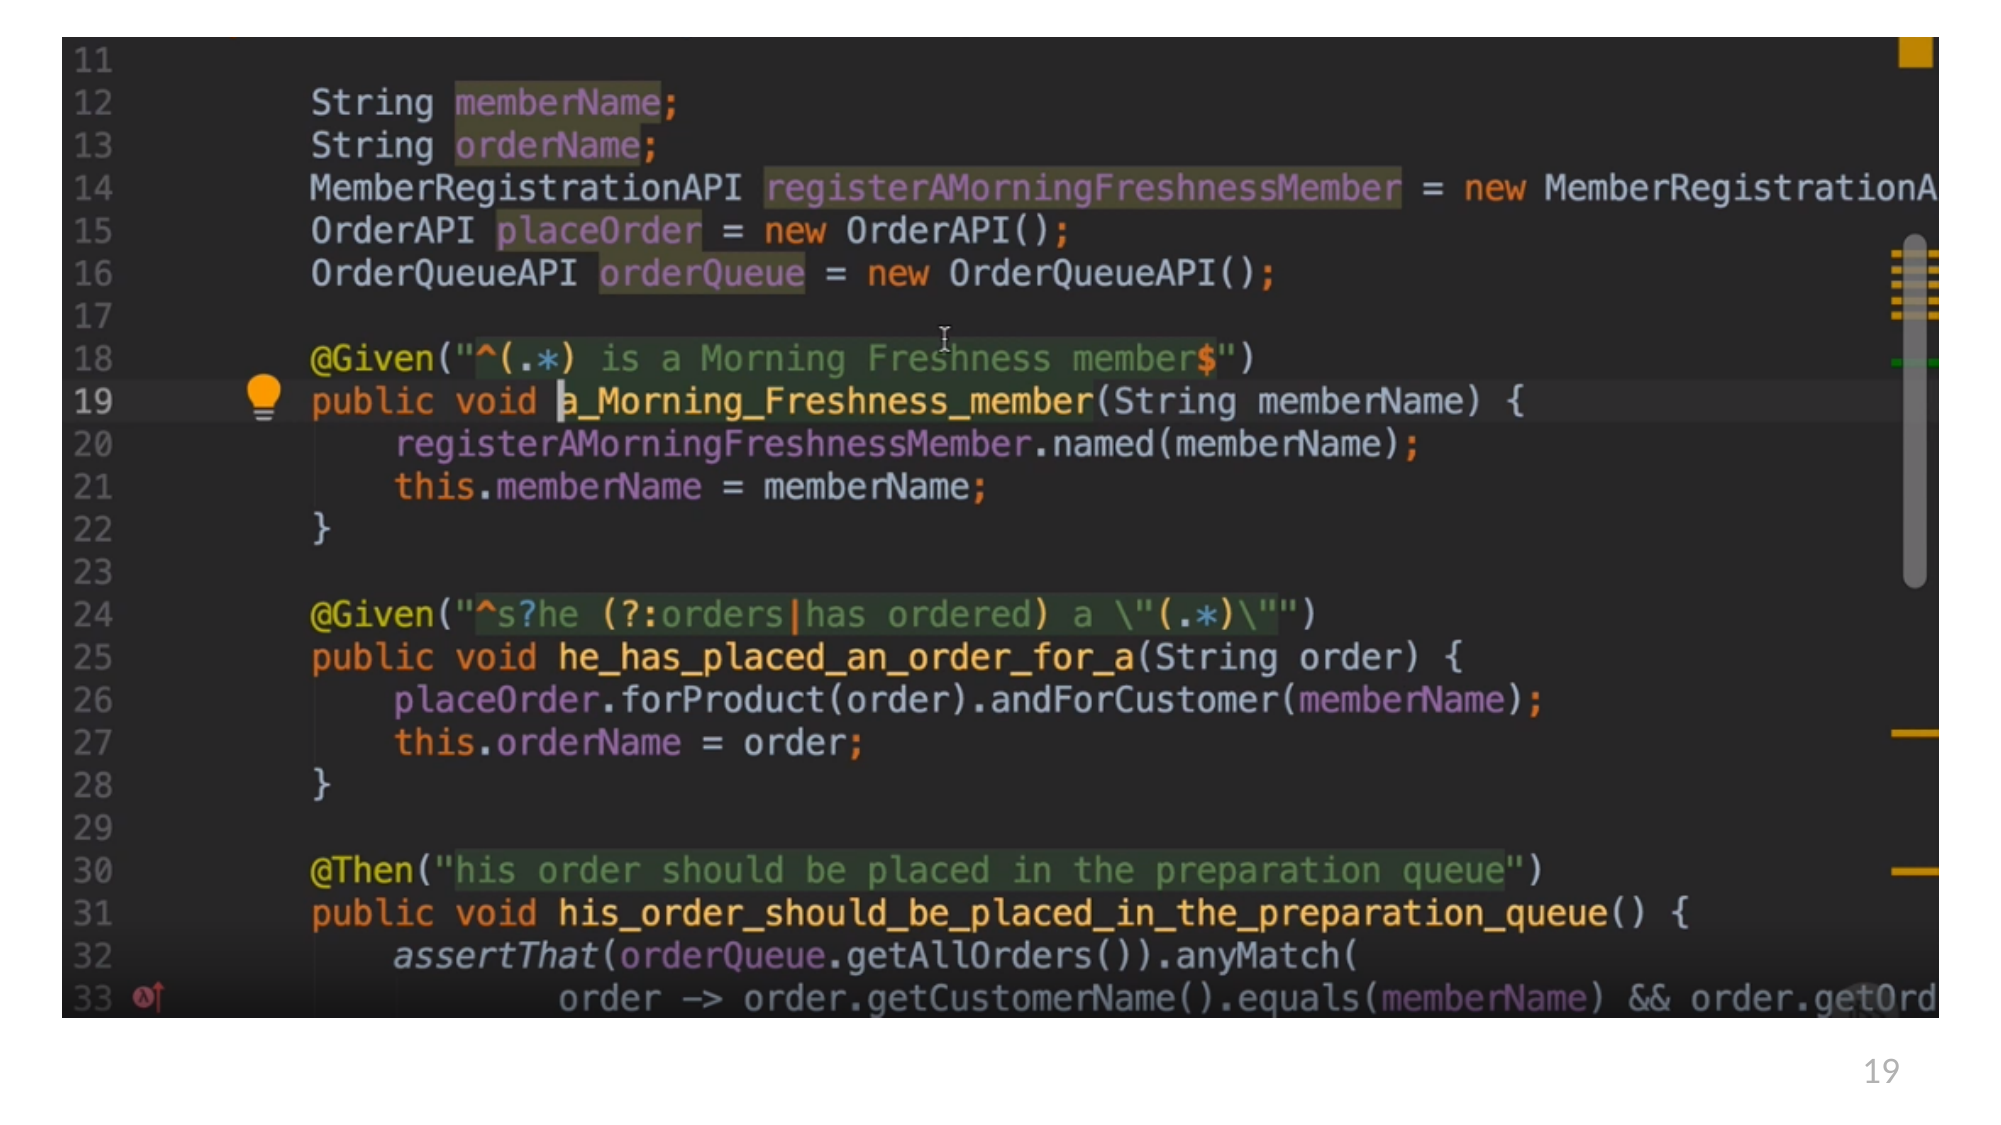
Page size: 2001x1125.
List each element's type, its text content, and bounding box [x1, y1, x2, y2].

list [62, 37, 1940, 1019]
slide_number 19 [1440, 1046, 1900, 1103]
